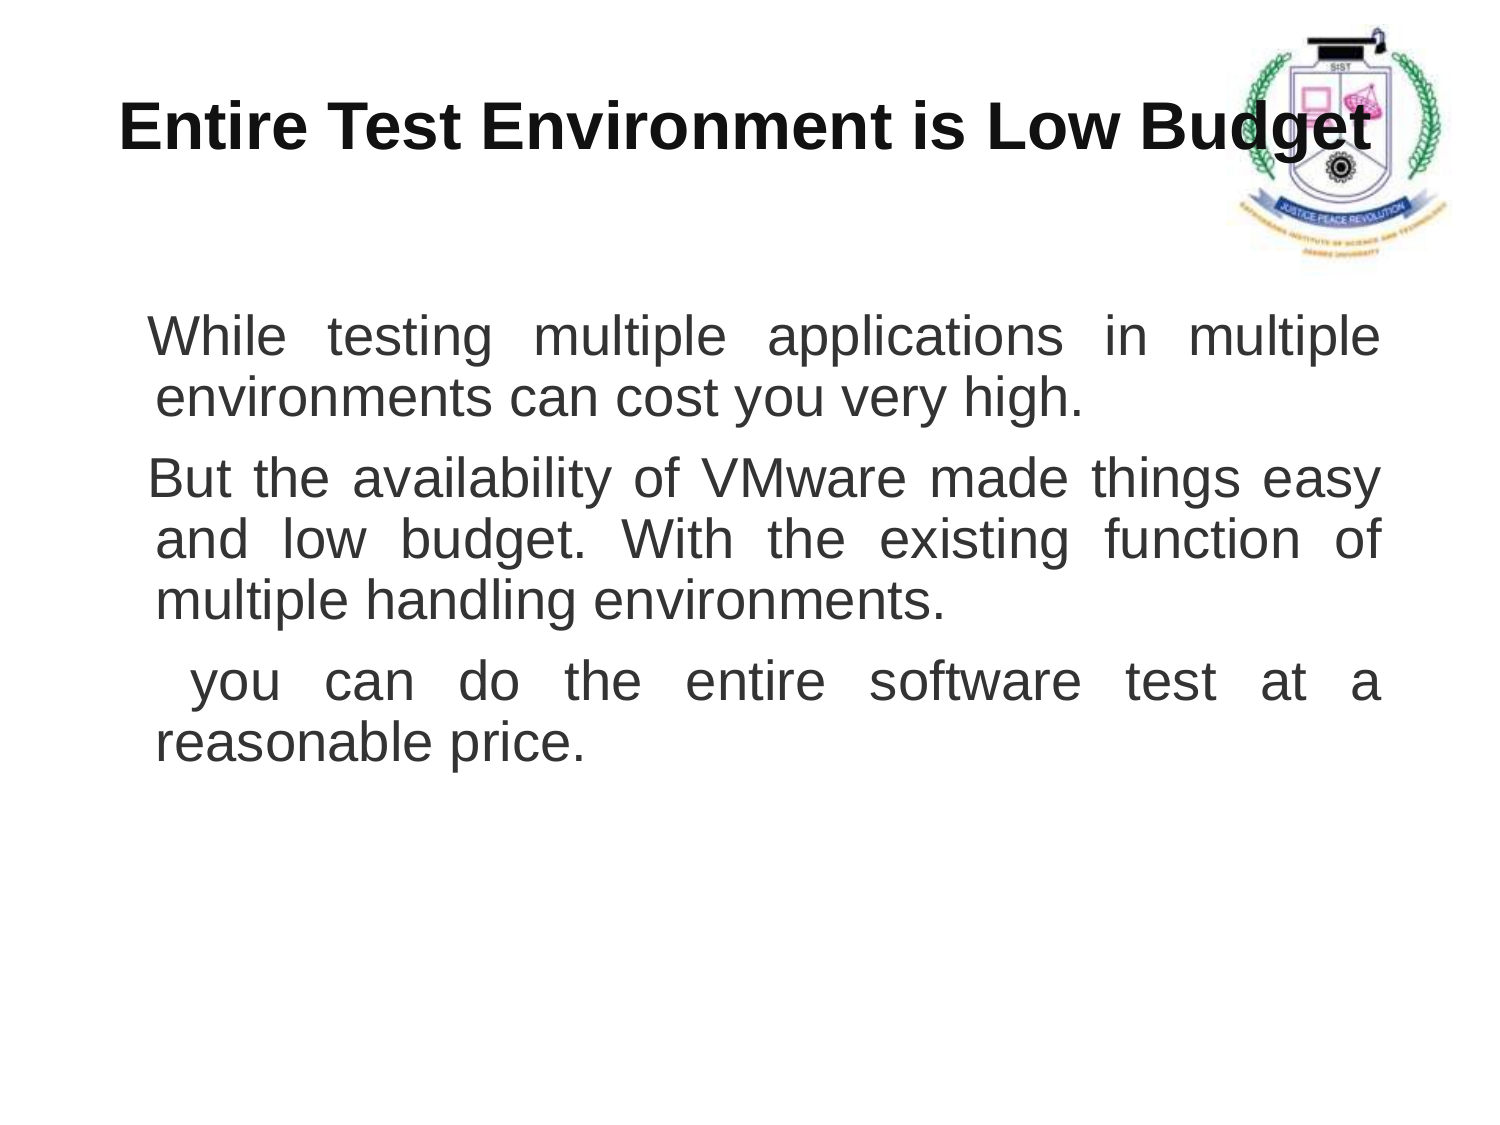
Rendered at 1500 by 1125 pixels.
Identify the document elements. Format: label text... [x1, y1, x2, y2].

picture [1226, 24, 1452, 276]
title Entire Test Environment is Low Budget [103, 59, 1397, 278]
list While testing multiple applications in multiple environments can cost you very high. But the availability of VMware made things easy and low budget. With the existing function of multiple handling environments. you can do the entire software test at a reasonable price. [103, 299, 1397, 1014]
